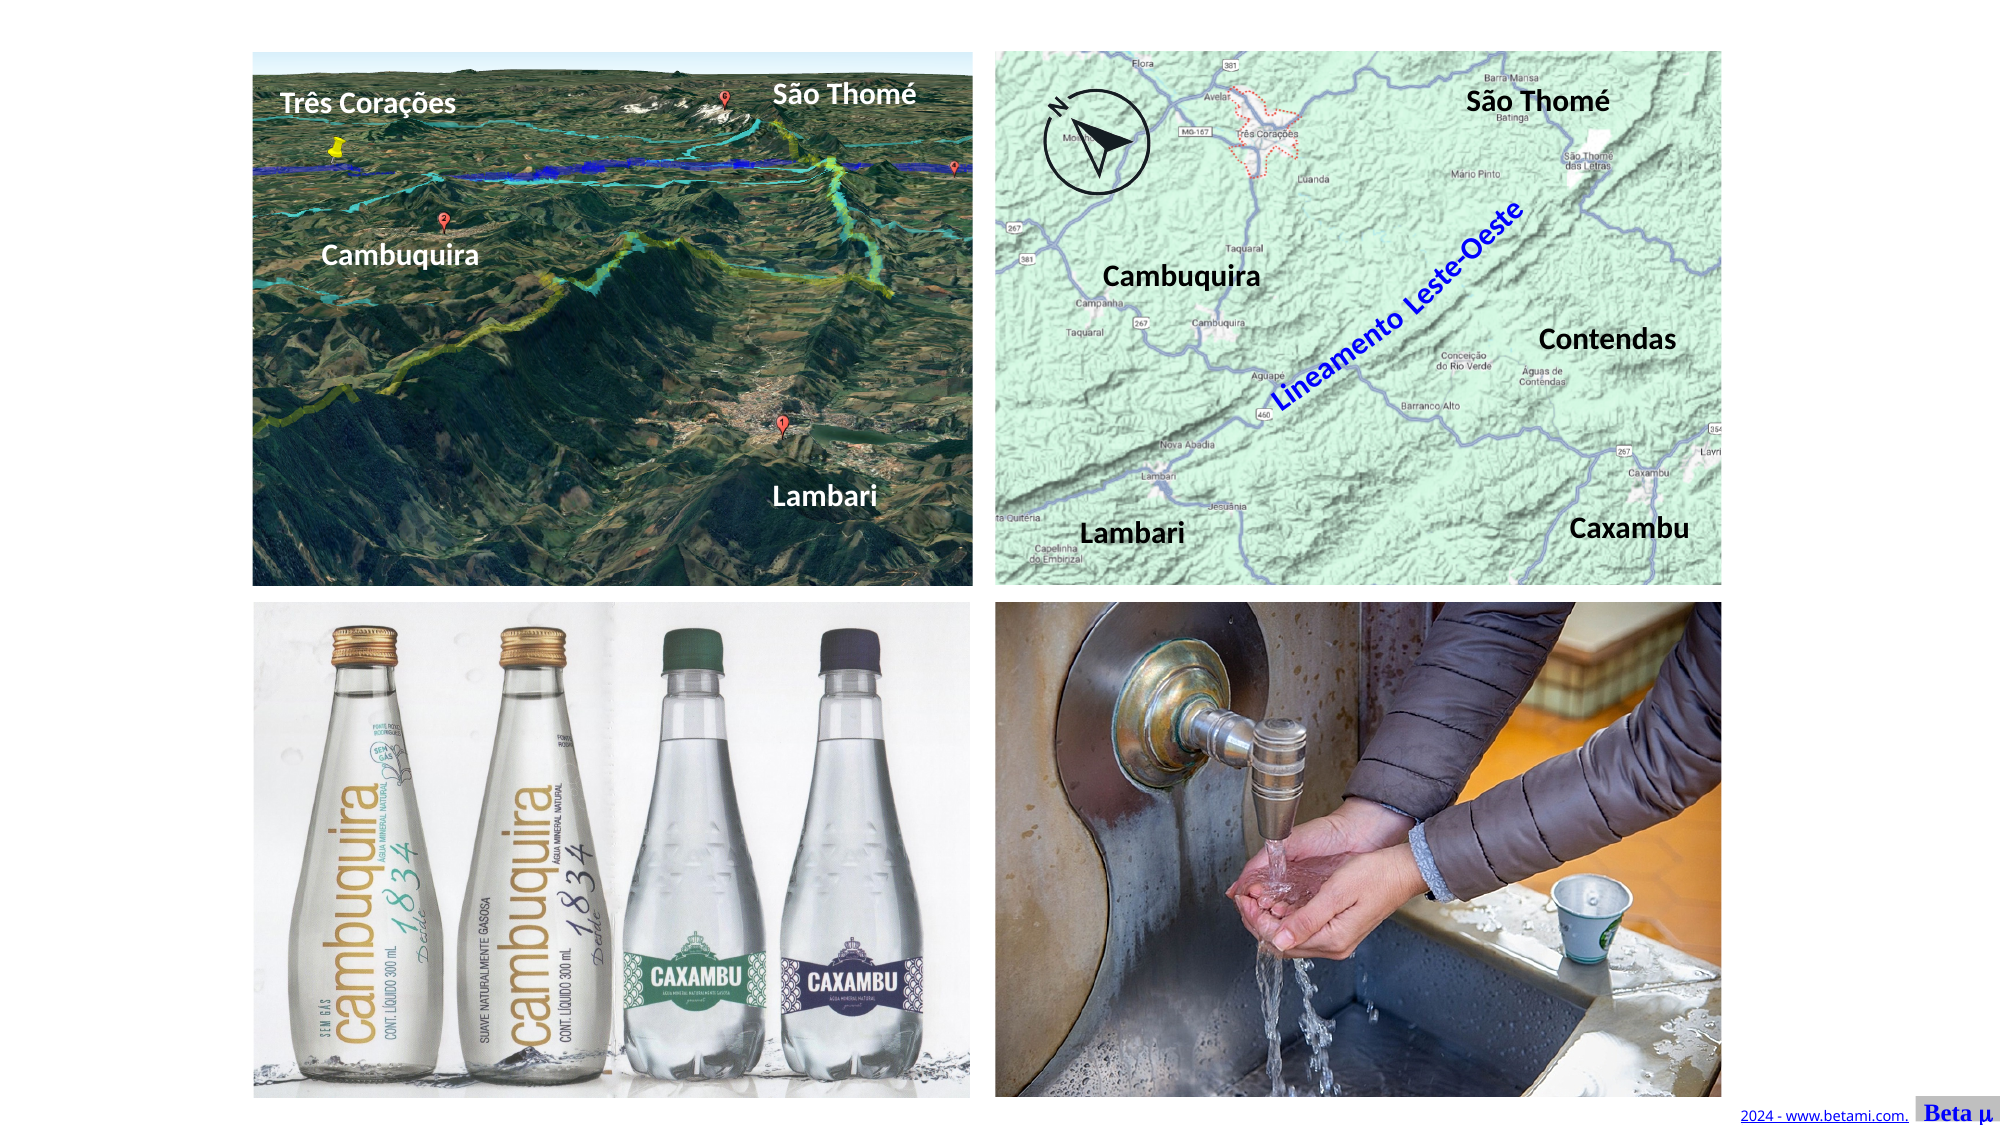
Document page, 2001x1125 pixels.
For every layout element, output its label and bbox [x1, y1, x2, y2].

text_box [252, 52, 996, 586]
picture [995, 602, 1722, 1097]
text_box [1725, 1096, 2000, 1125]
picture [253, 602, 970, 1098]
text_box [995, 51, 1722, 585]
